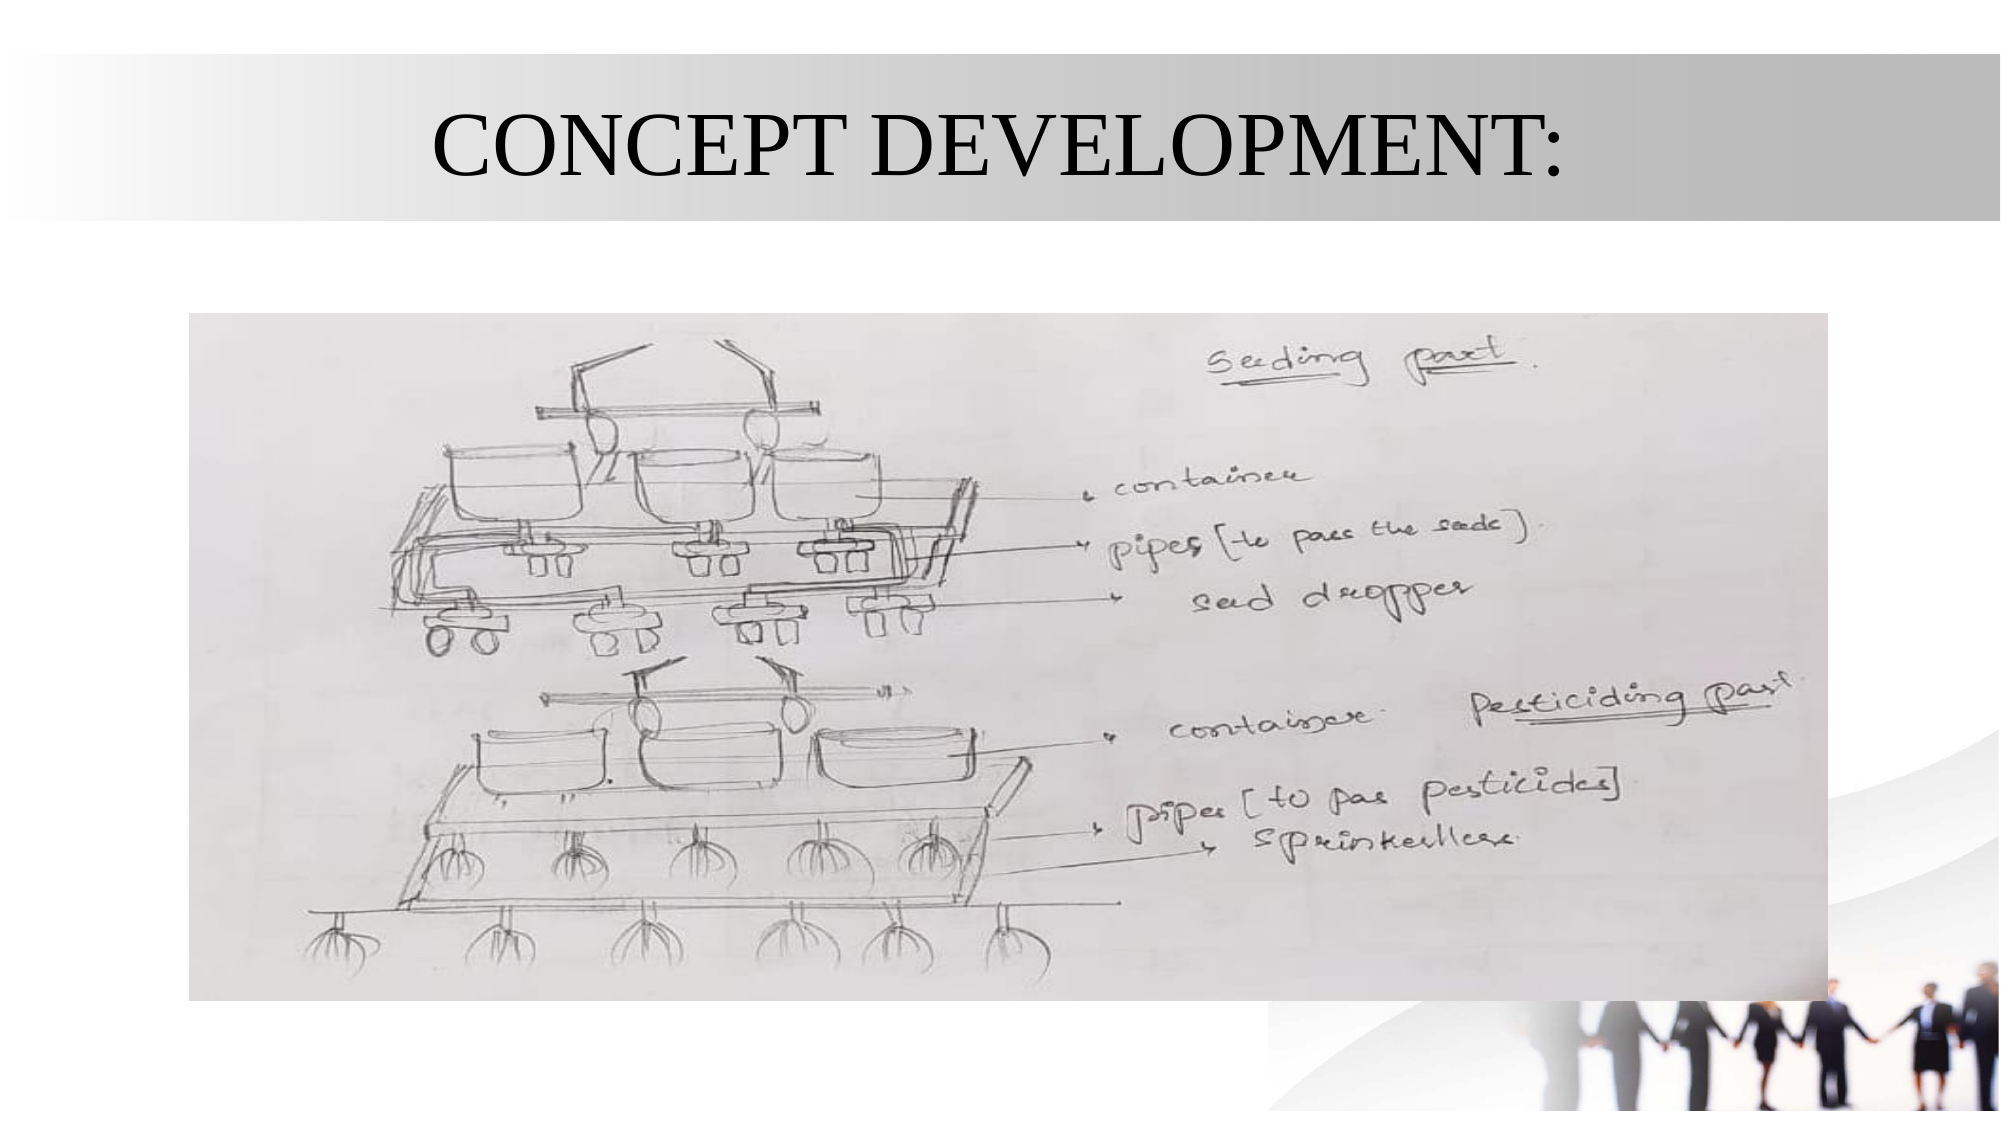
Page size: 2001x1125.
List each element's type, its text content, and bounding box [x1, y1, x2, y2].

title CONCEPT DEVELOPMENT: [99, 44, 1901, 233]
picture [189, 313, 1999, 1111]
